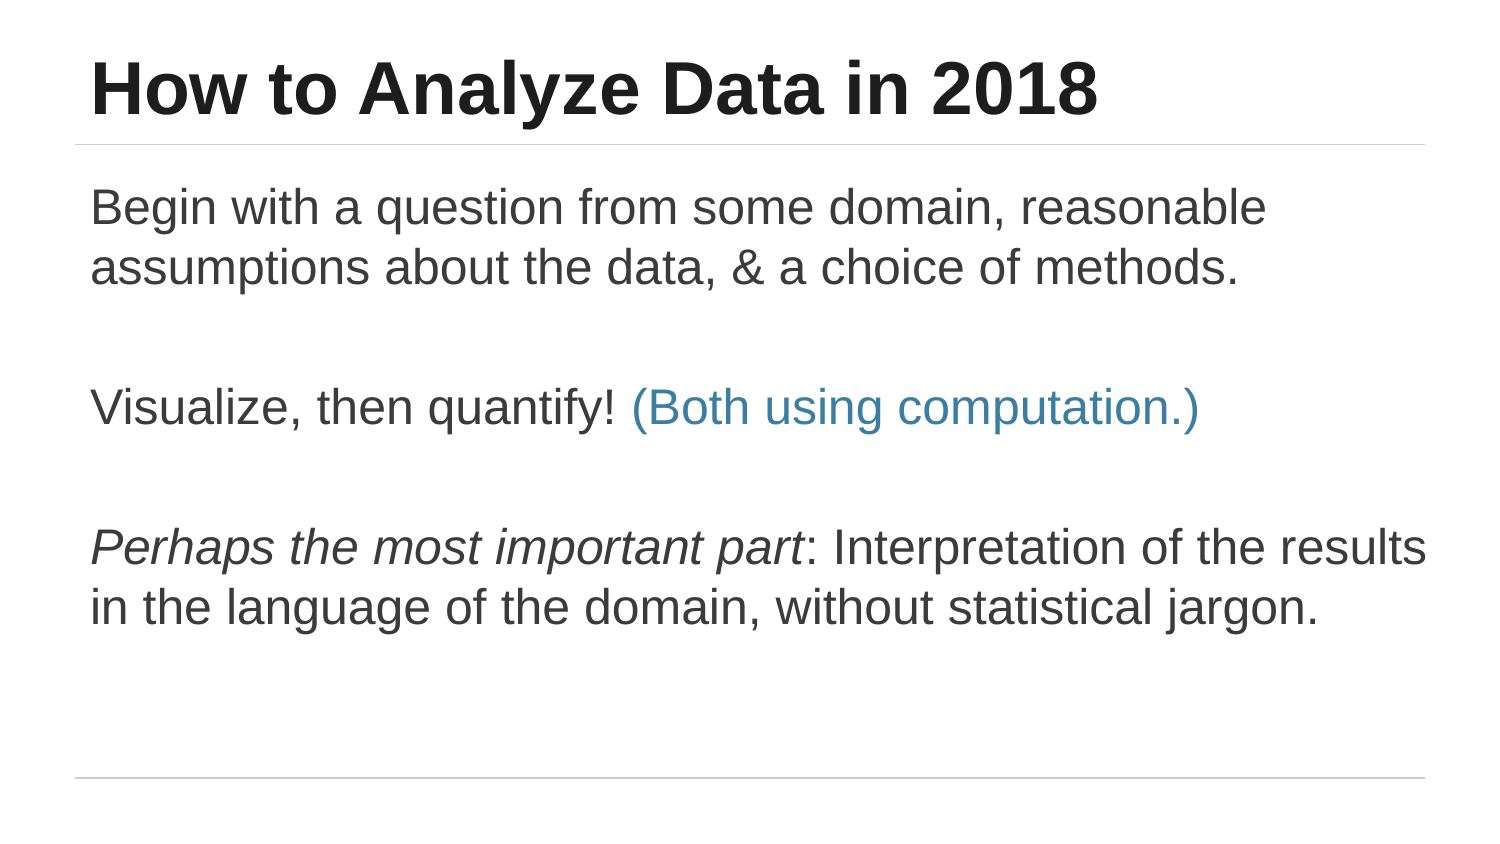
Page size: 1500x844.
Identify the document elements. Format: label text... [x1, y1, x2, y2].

list Begin with a question from some domain, reasonable assumptions about the data, & a choice of methods. Visualize, then quantify! (Both using computation.) Perhaps the most important part: Interpretation of the results in the language of the domain, without statistical jargon. [75, 159, 1459, 754]
title How to Analyze Data in 2018 [75, 33, 1175, 145]
